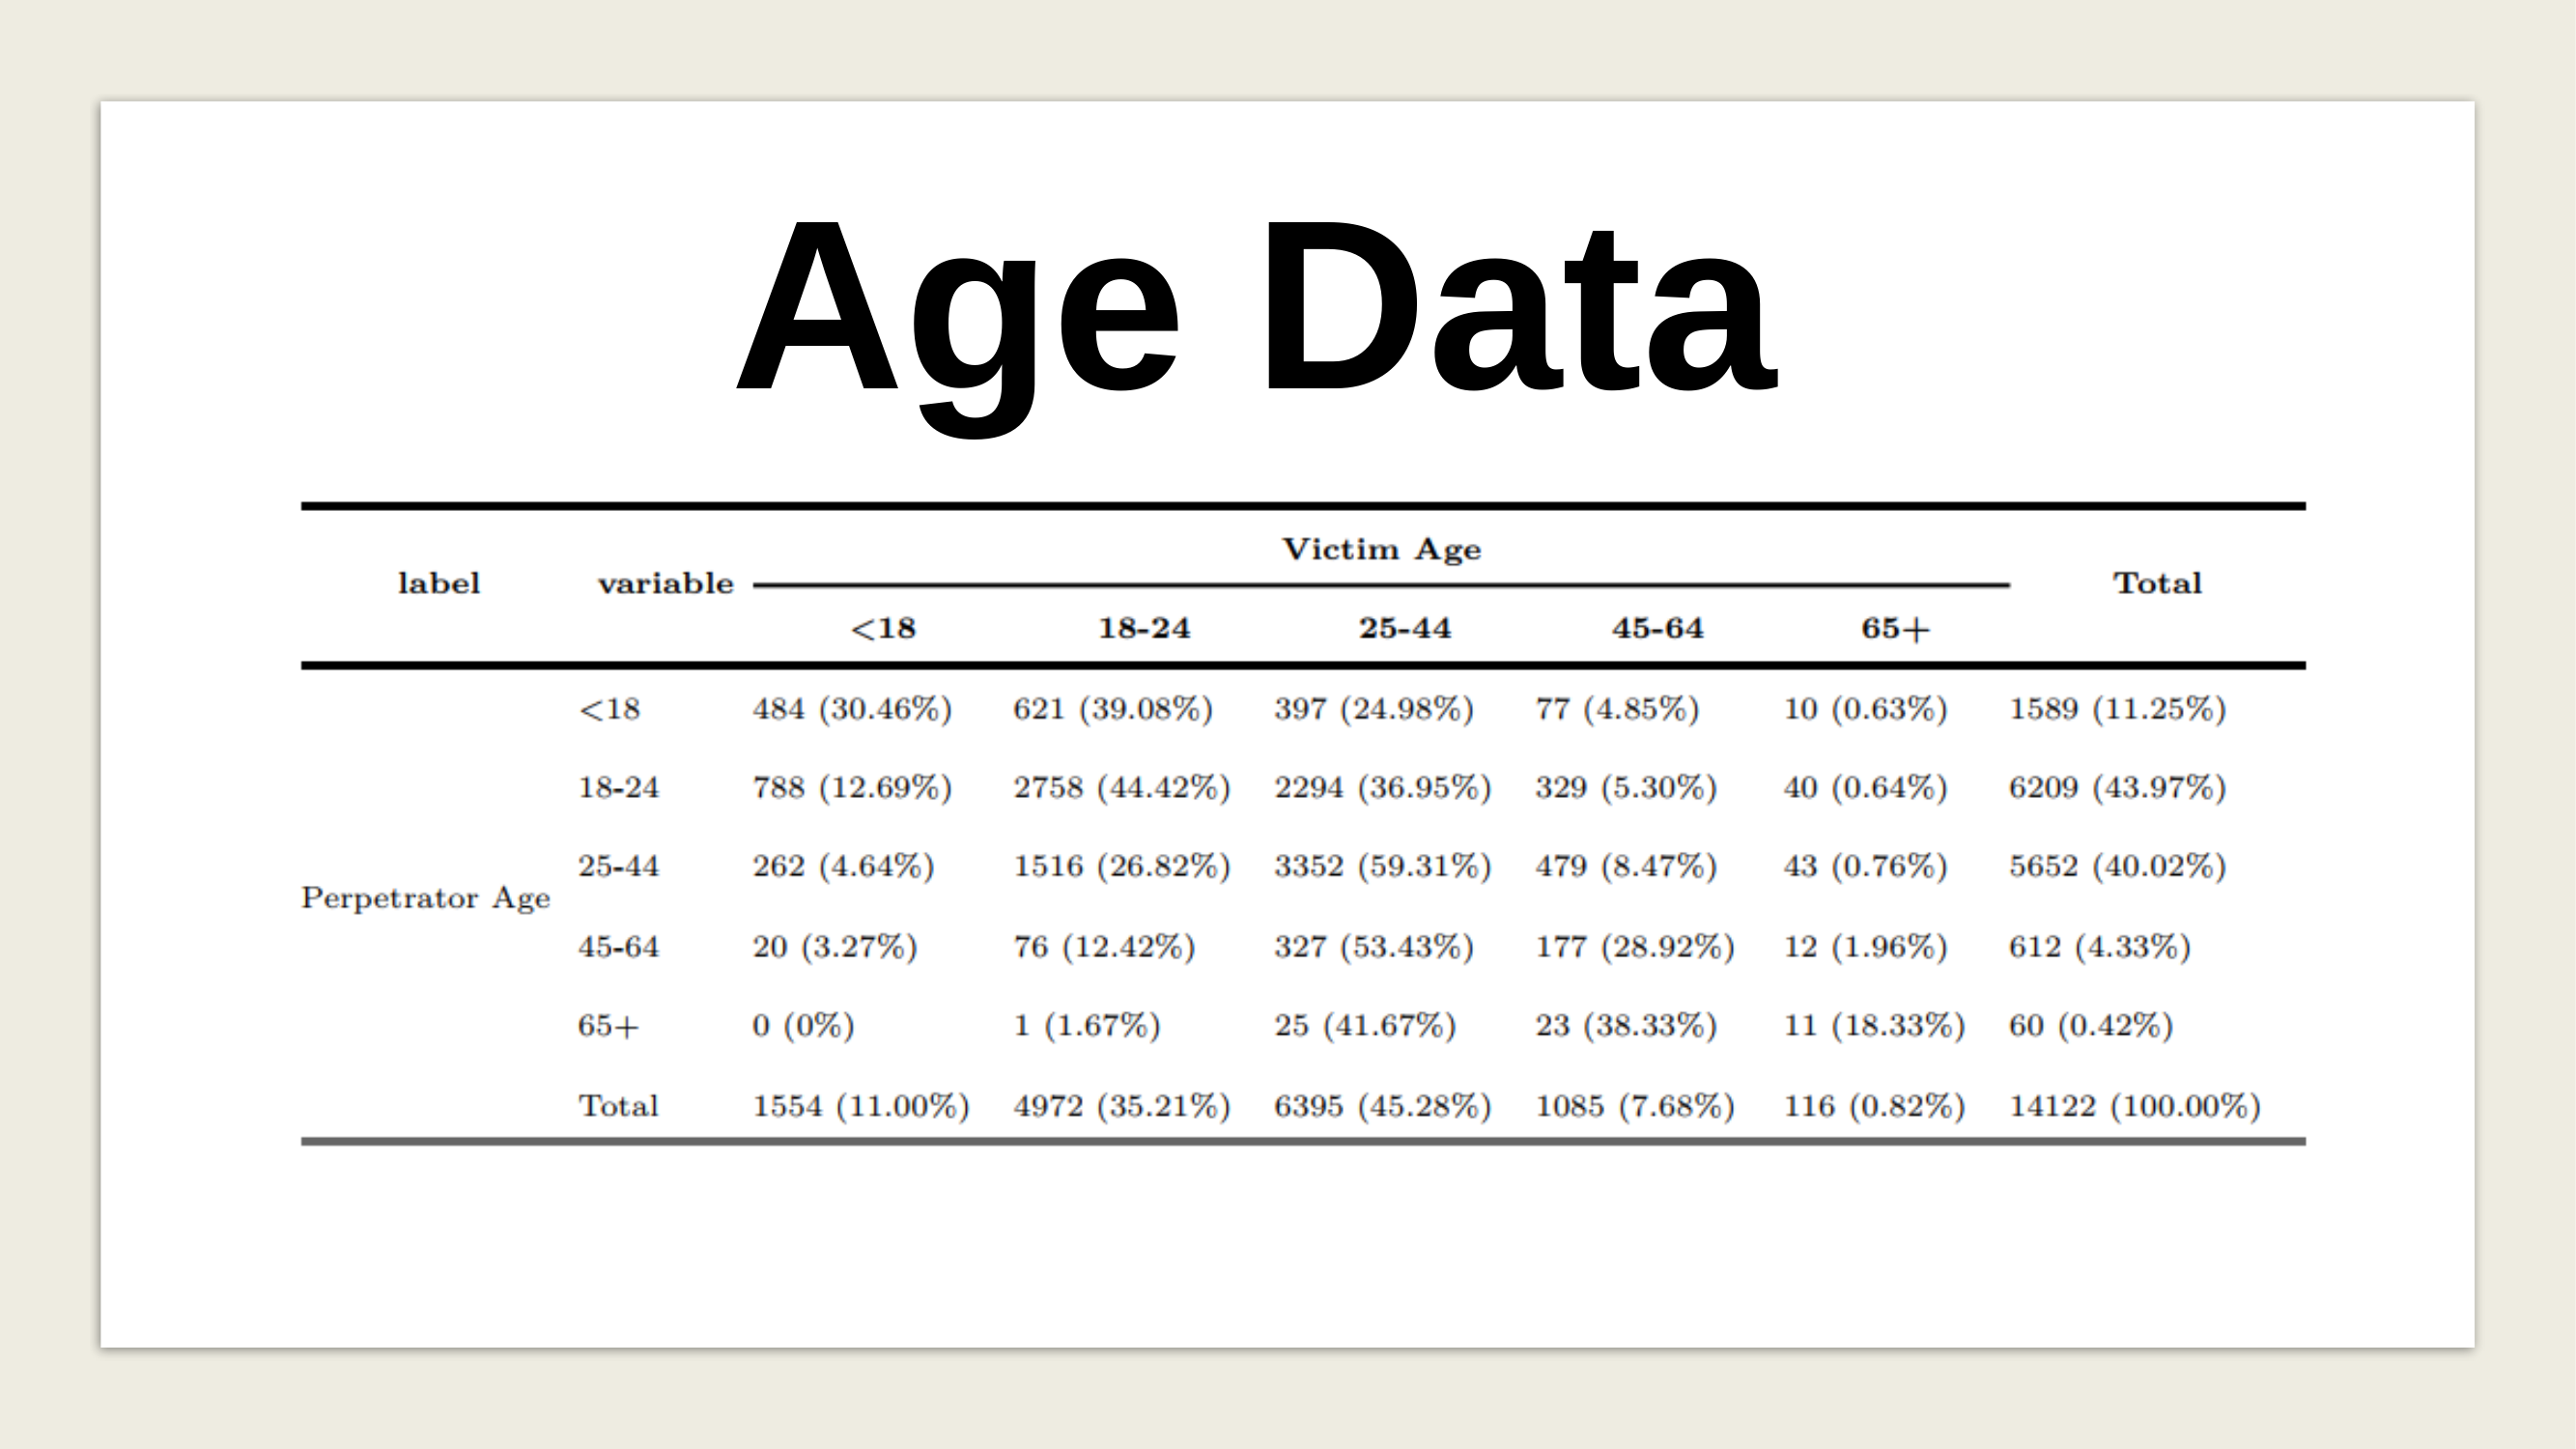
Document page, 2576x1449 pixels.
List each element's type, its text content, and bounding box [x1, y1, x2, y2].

text_box Age Data [269, 139, 2239, 444]
text_box [283, 463, 2377, 1224]
picture [285, 458, 2370, 1214]
text_box [93, 99, 2482, 1357]
text_box [0, 0, 2576, 1449]
text_box [99, 99, 2477, 1350]
